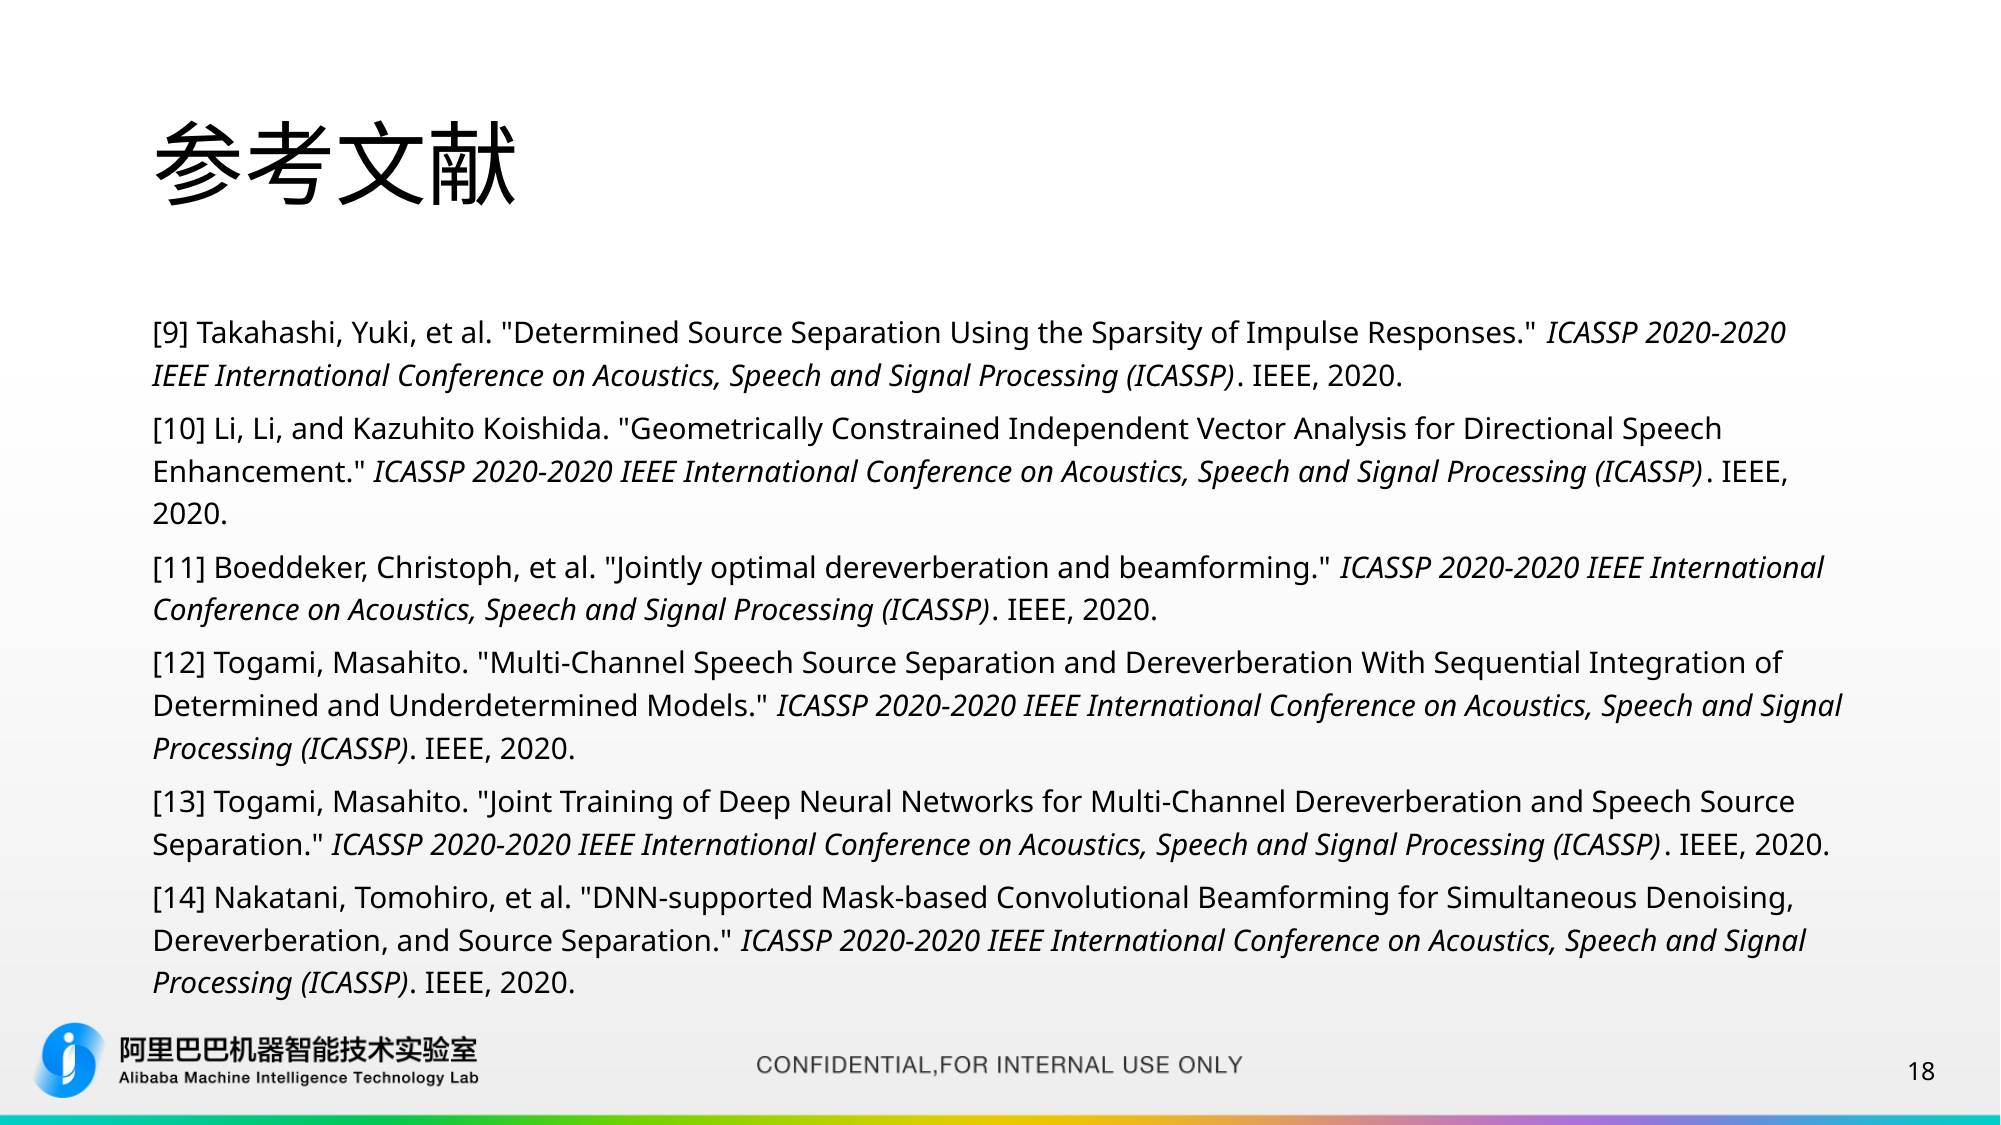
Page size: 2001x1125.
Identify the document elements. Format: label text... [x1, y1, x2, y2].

title 参考文献 [137, 59, 1863, 278]
list [9] Takahashi, Yuki, et al. "Determined Source Separation Using the Sparsity of Impulse Responses." ICASSP 2020-2020 IEEE International Conference on Acoustics, Speech and Signal Processing (ICASSP). IEEE, 2020. [10] Li, Li, and Kazuhito Koishida. "Geometrically Constrained Independent Vector Analysis for Directional Speech Enhancement." ICASSP 2020-2020 IEEE International Conference on Acoustics, Speech and Signal Processing (ICASSP). IEEE, 2020. [11] Boeddeker, Christoph, et al. "Jointly optimal dereverberation and beamforming." ICASSP 2020-2020 IEEE International Conference on Acoustics, Speech and Signal Processing (ICASSP). IEEE, 2020. [12] Togami, Masahito. "Multi-Channel Speech Source Separation and Dereverberation With Sequential Integration of Determined and Underdetermined Models." ICASSP 2020-2020 IEEE International Conference on Acoustics, Speech and Signal Processing (ICASSP). IEEE, 2020. [13] Togami, Masahito. "Joint Training of Deep Neural Networks for Multi-Channel Dereverberation and Speech Source Separation." ICASSP 2020-2020 IEEE International Conference on Acoustics, Speech and Signal Processing (ICASSP). IEEE, 2020. [14] Nakatani, Tomohiro, et al. "DNN-supported Mask-based Convolutional Beamforming for Simultaneous Denoising, Dereverberation, and Source Separation." ICASSP 2020-2020 IEEE International Conference on Acoustics, Speech and Signal Processing (ICASSP). IEEE, 2020. [137, 299, 1863, 1024]
slide_number 18 [1500, 1042, 1951, 1103]
picture [0, 0, 2000, 1125]
